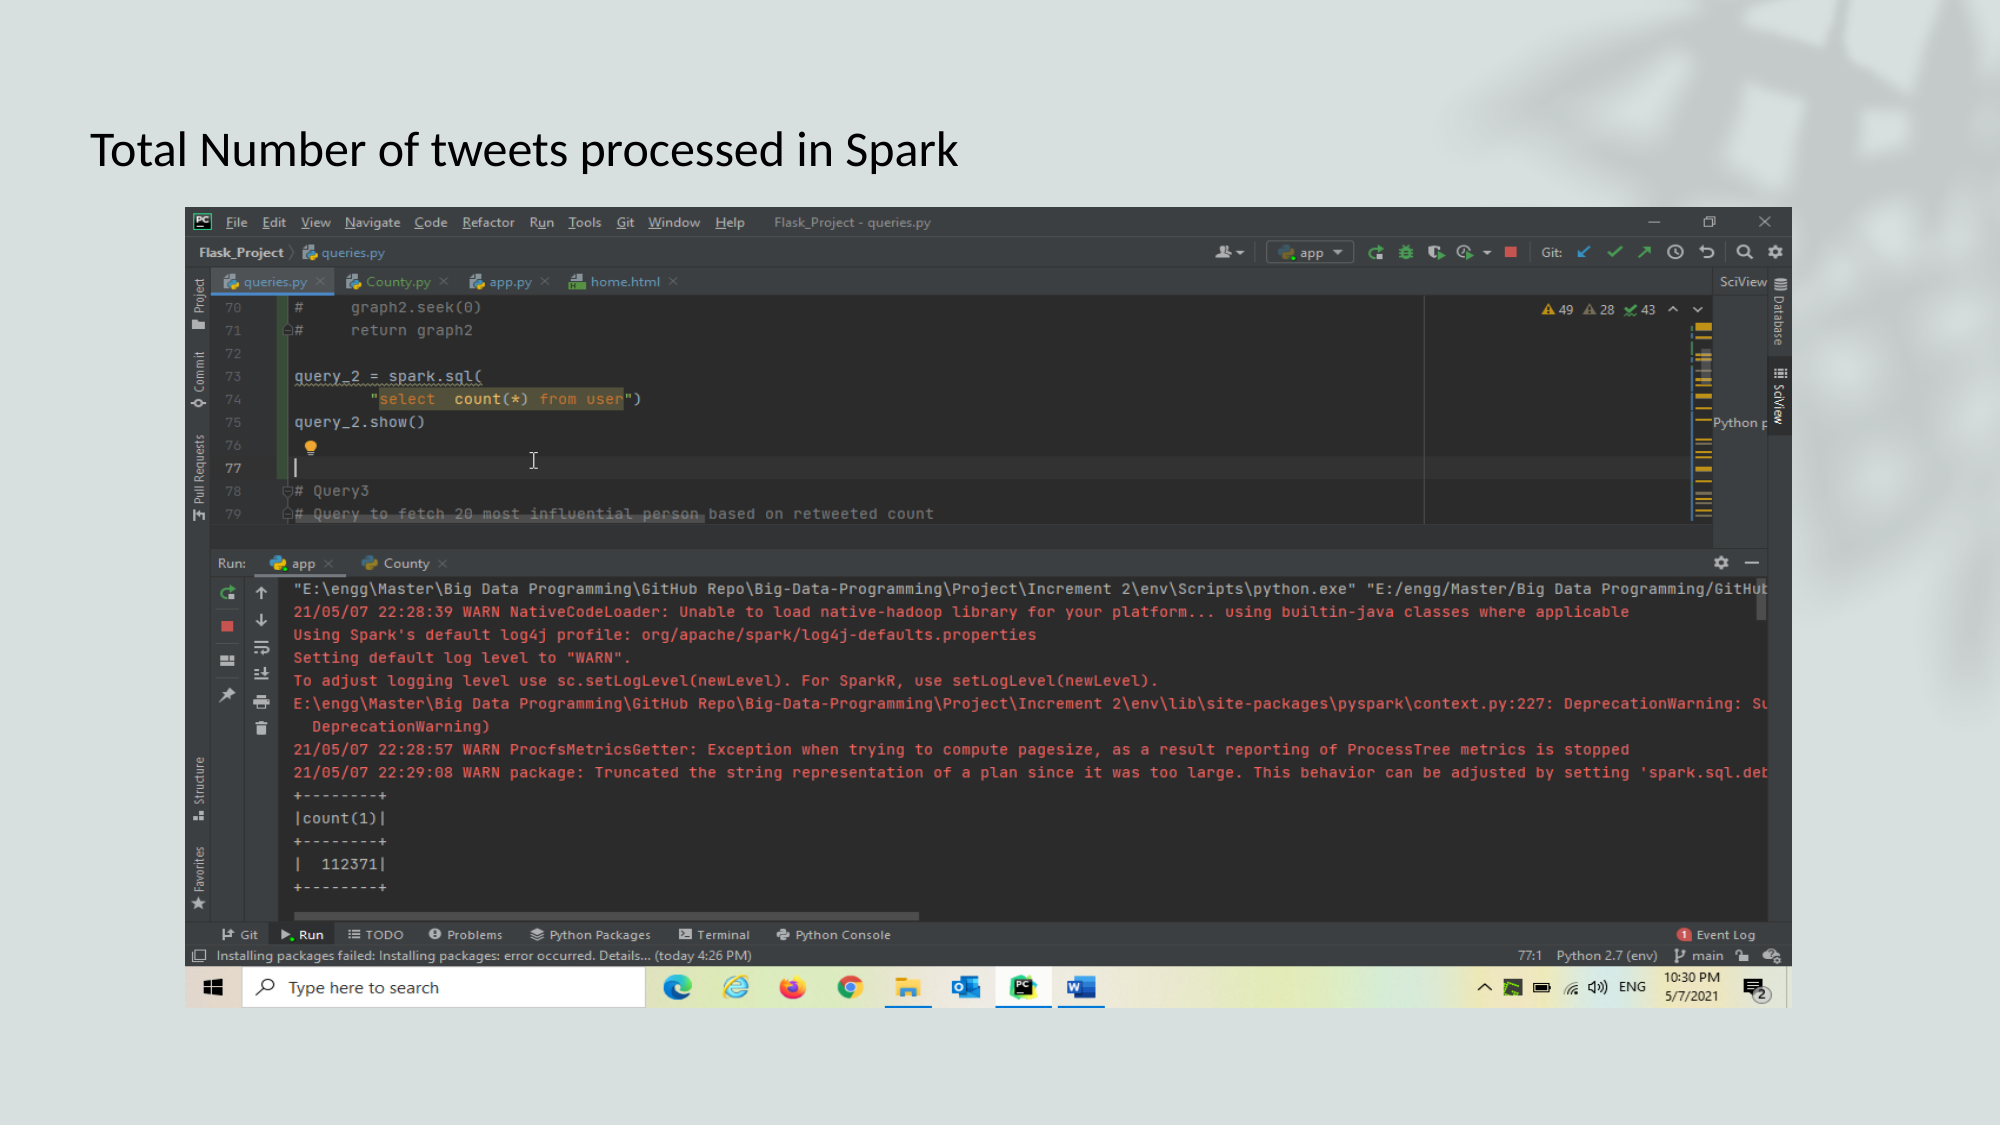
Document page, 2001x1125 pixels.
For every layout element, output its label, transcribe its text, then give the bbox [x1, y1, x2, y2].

title Total Number of tweets processed in Spark [75, 60, 1863, 278]
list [185, 207, 1792, 1008]
